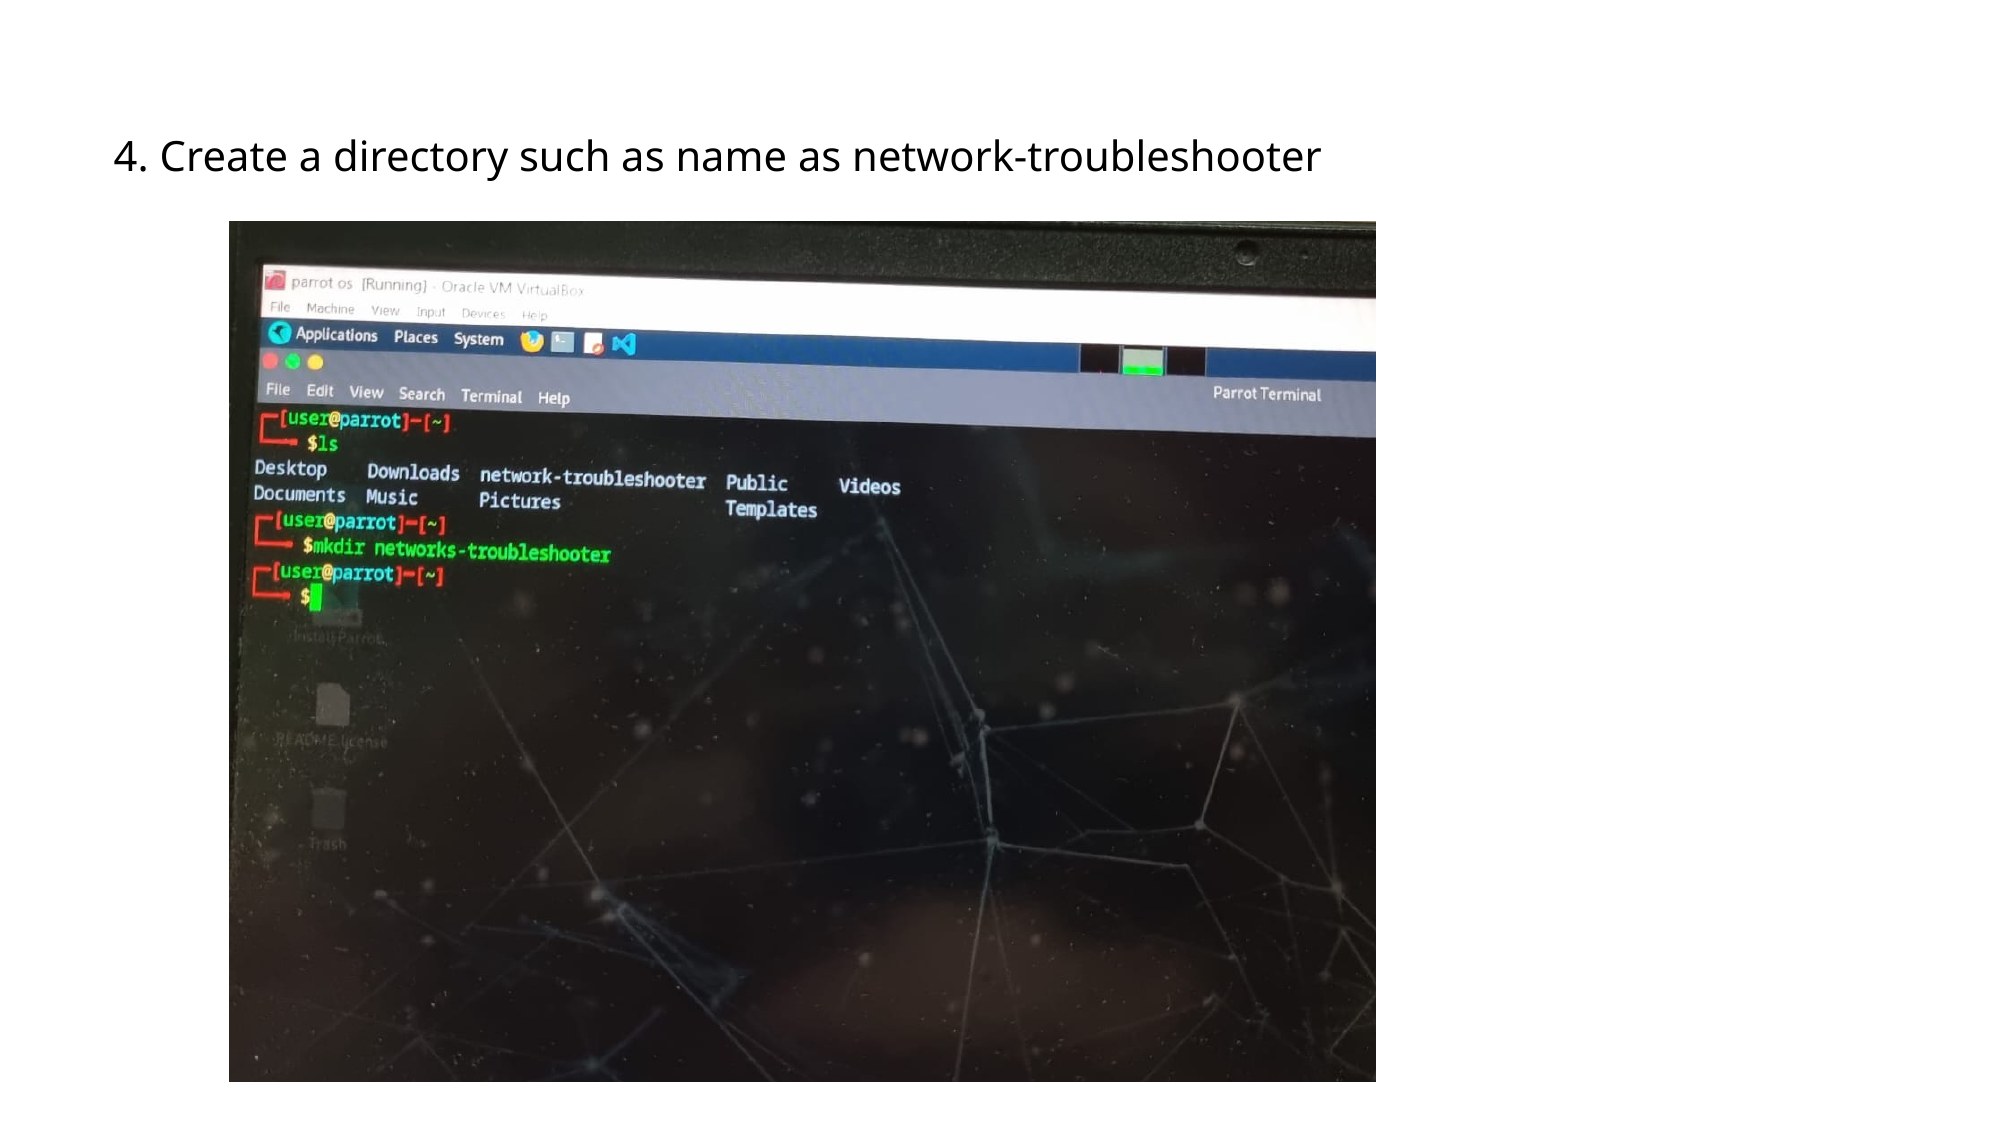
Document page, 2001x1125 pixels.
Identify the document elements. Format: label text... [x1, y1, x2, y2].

list 4. Create a directory such as name as network-troubleshooter [98, 122, 1824, 836]
picture [228, 221, 1377, 1082]
